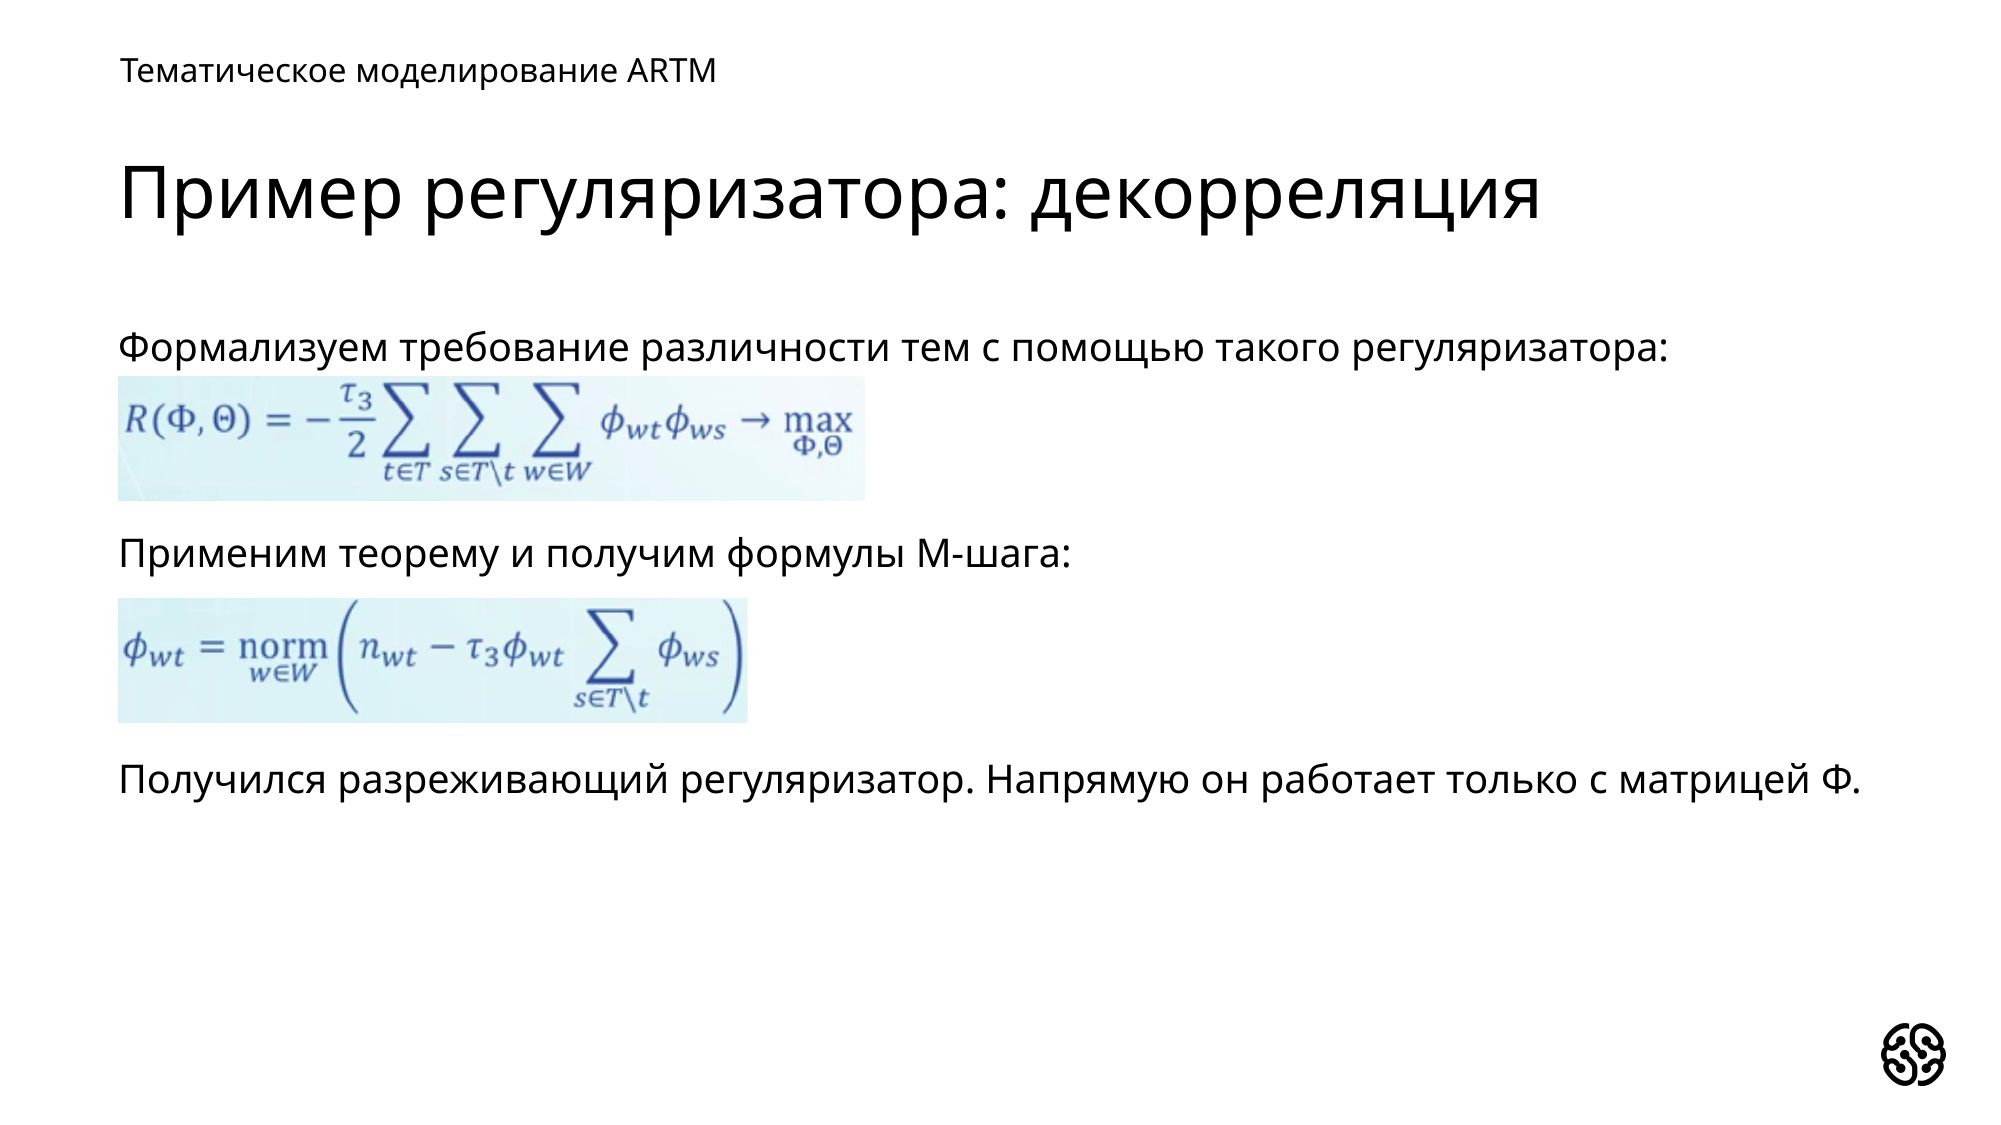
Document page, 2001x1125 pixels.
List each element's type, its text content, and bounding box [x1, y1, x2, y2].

picture [117, 375, 866, 501]
text_box Пример регуляризатора: декорреляция [118, 157, 1882, 315]
text_box Тематическое моделирование ARTM [118, 33, 1882, 112]
picture [117, 597, 748, 723]
text_box Формализуем требование различности тем с помощью такого регуляризатора: Применим теорему и получим формулы M-шага: Получился разреживающий регуляризатор. Напрямую он работает только с матрицей Ф. [118, 315, 1882, 968]
picture [1881, 1023, 1946, 1086]
